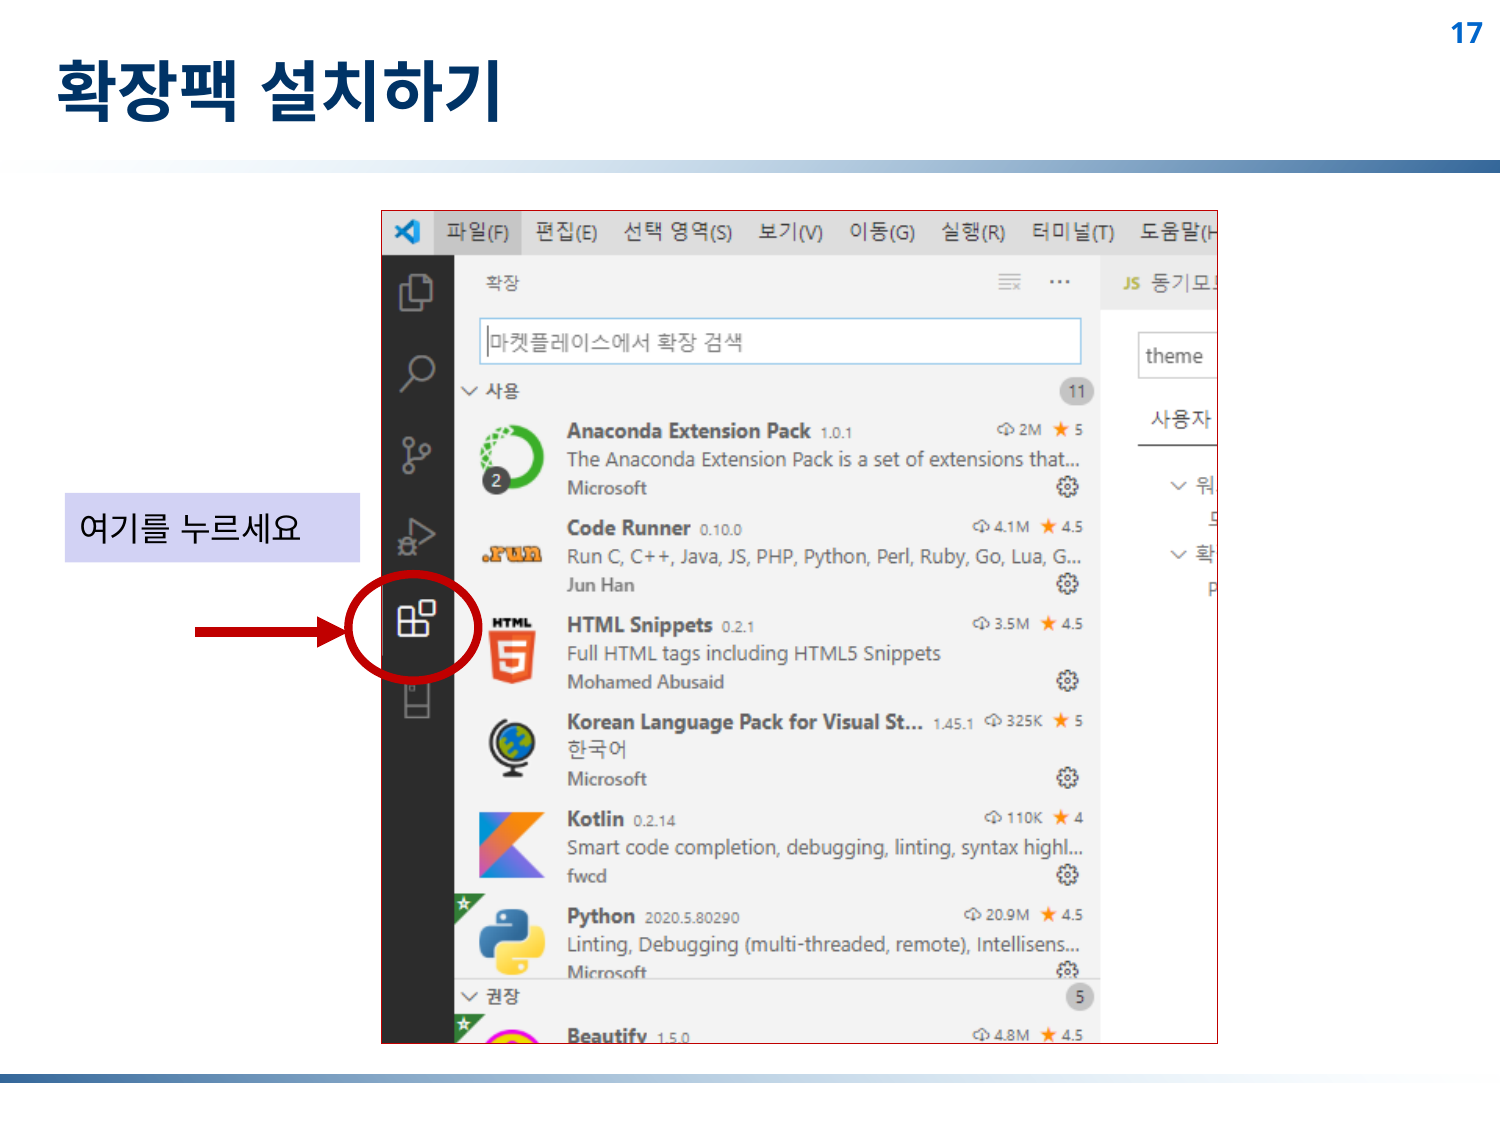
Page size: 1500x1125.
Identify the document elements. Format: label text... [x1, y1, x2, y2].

text_box [348, 583, 376, 671]
title 확장팩 설치하기 [41, 19, 1424, 161]
text_box 여기를 누르세요 [64, 492, 361, 563]
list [381, 210, 1218, 1044]
